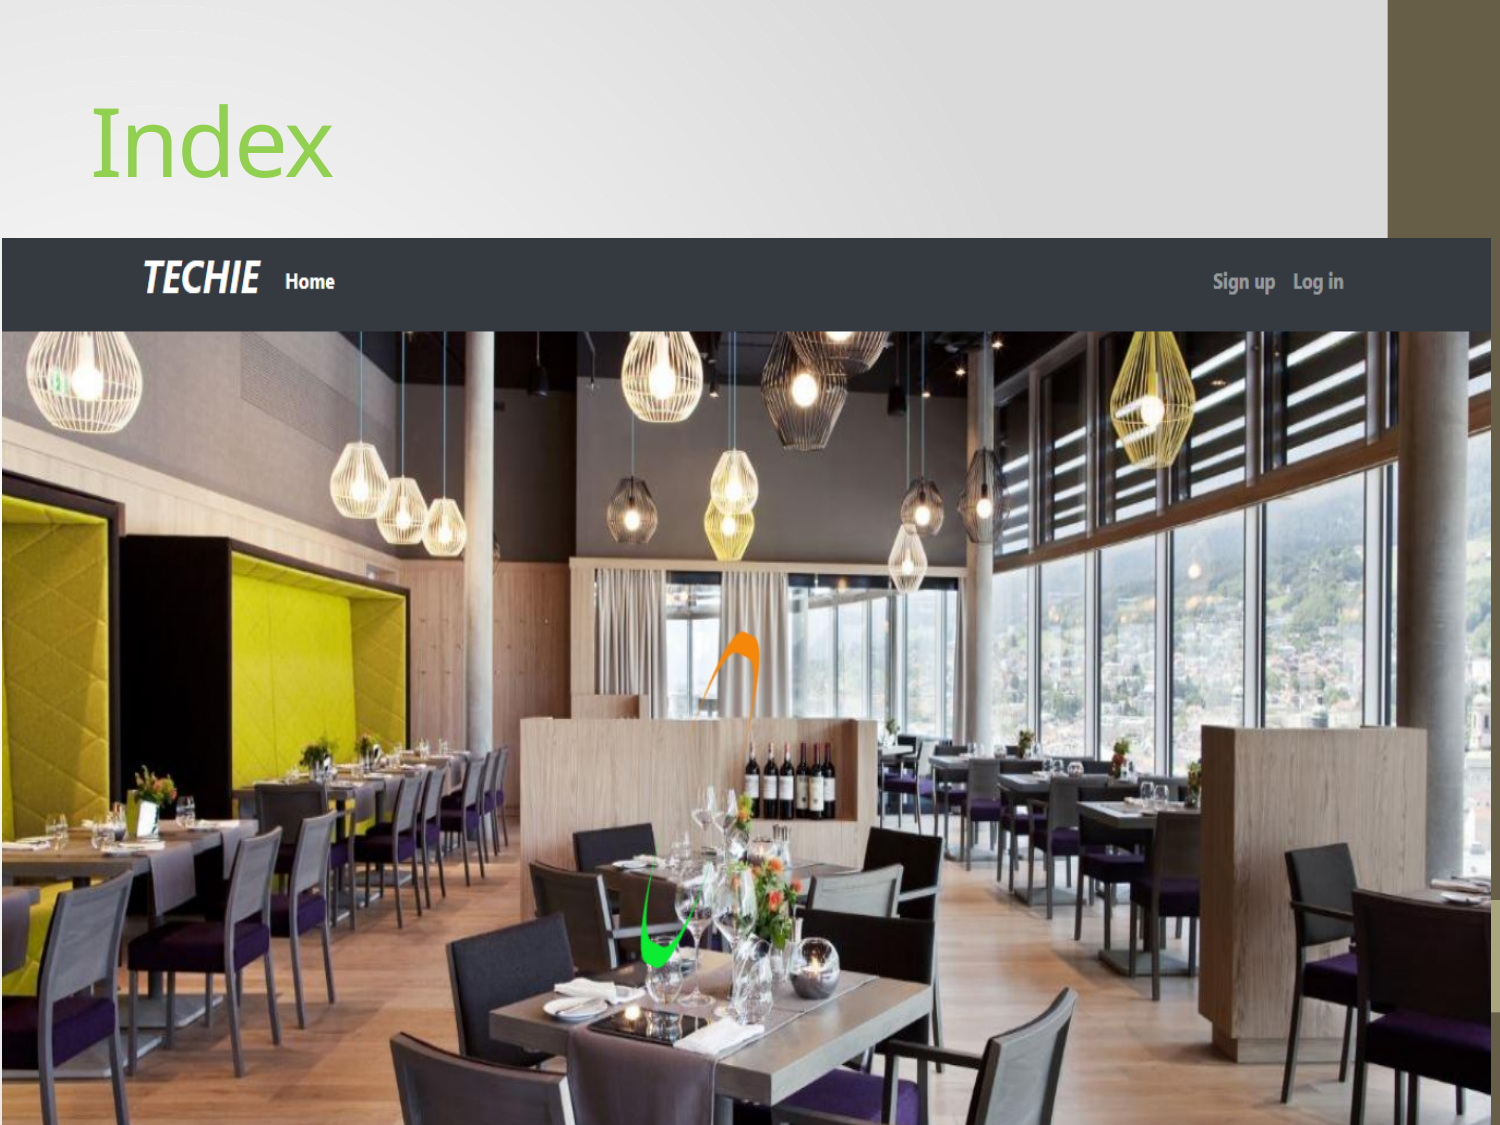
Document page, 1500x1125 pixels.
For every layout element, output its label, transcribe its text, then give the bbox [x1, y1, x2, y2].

picture [2, 238, 1491, 1125]
title Index [75, 45, 1325, 231]
